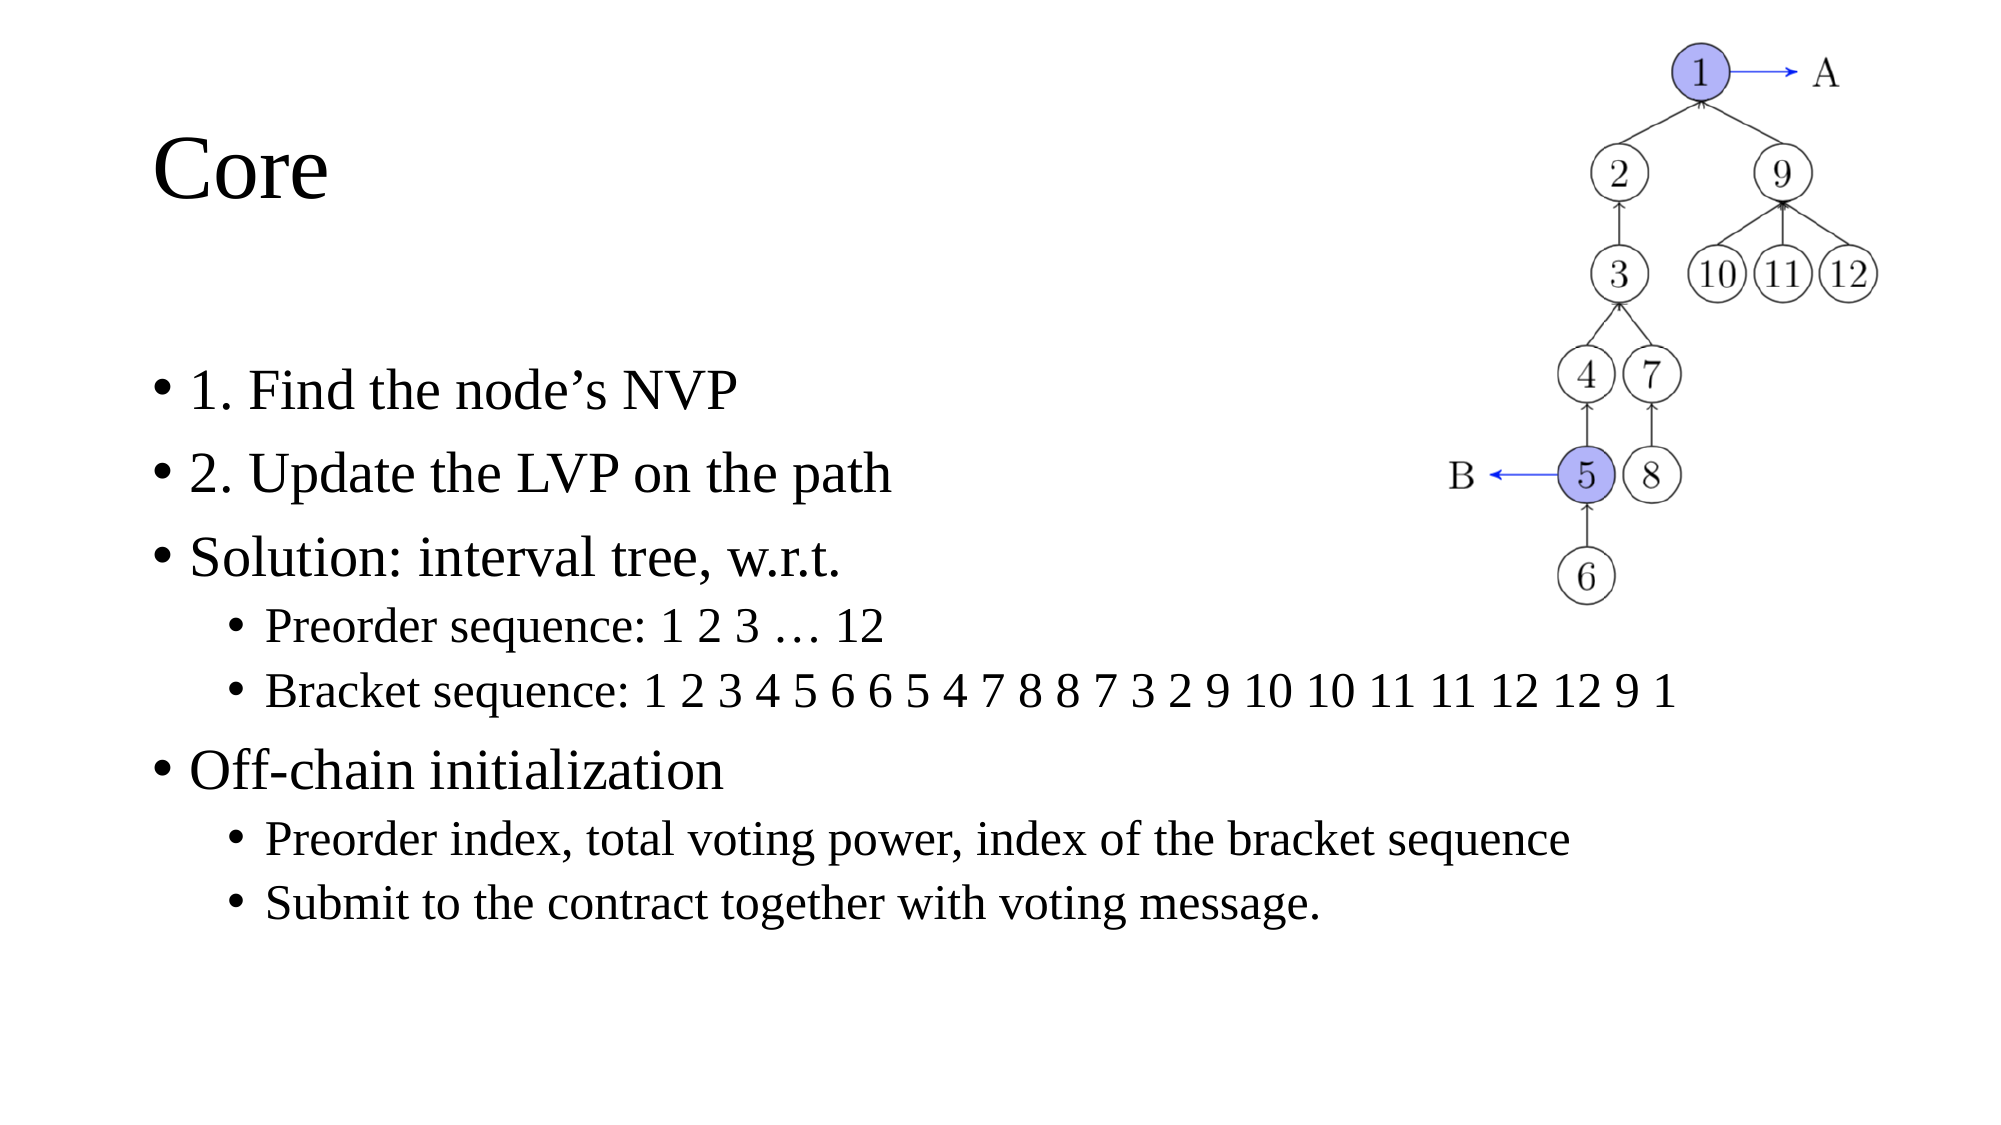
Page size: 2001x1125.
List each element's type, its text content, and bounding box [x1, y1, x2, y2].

title Core [137, 59, 1298, 278]
list 1. Find the node’s NVP 2. Update the LVP on the path Solution: interval tree, w.r.t. Preorder sequence: 1 2 3 … 12 Bracket sequence: 1 2 3 4 5 6 6 5 4 7 8 8 7 3 2 9 10 10 11 11 12 12 9 1 Off-chain initialization Preorder index, total voting power, index of the bracket sequence Submit to the contract together with voting message. [137, 351, 1863, 1066]
picture [1298, 0, 2000, 645]
